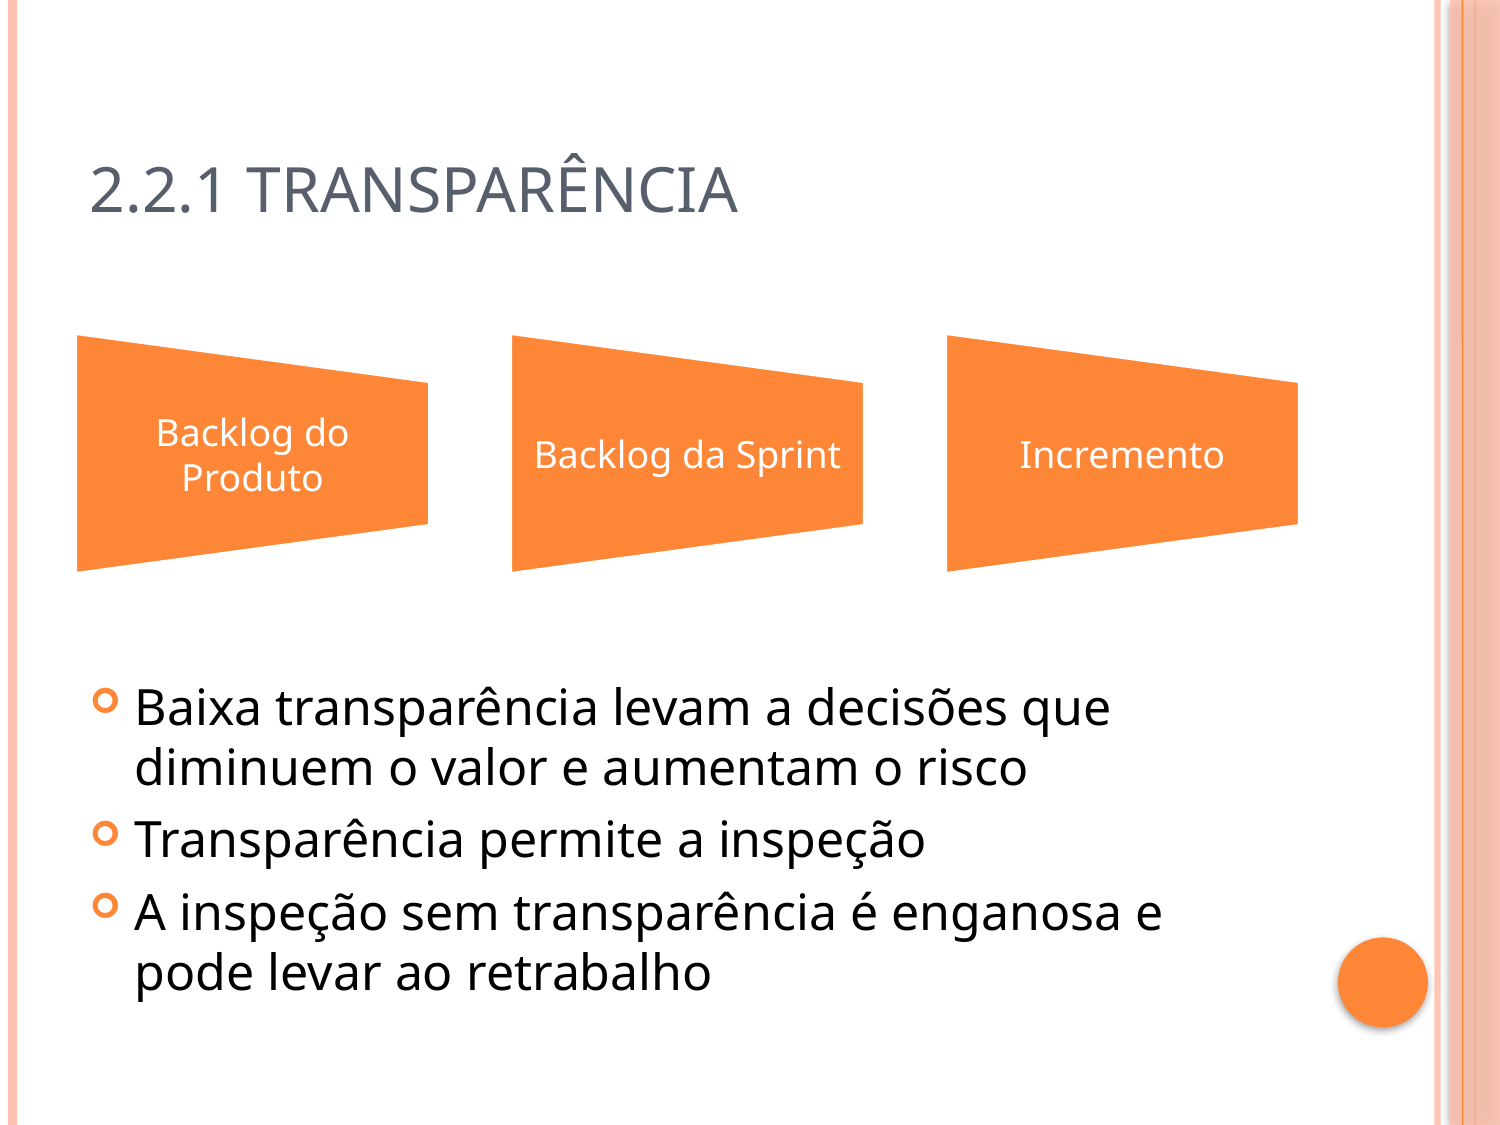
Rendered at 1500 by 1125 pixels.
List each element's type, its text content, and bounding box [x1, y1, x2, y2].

title 2.2.1 Transparência [75, 45, 1300, 233]
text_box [74, 332, 1301, 575]
list Baixa transparência levam a decisões que diminuem o valor e aumentam o risco Transparência permite a inspeção A inspeção sem transparência é enganosa e pode levar ao retrabalho [75, 667, 1300, 1062]
